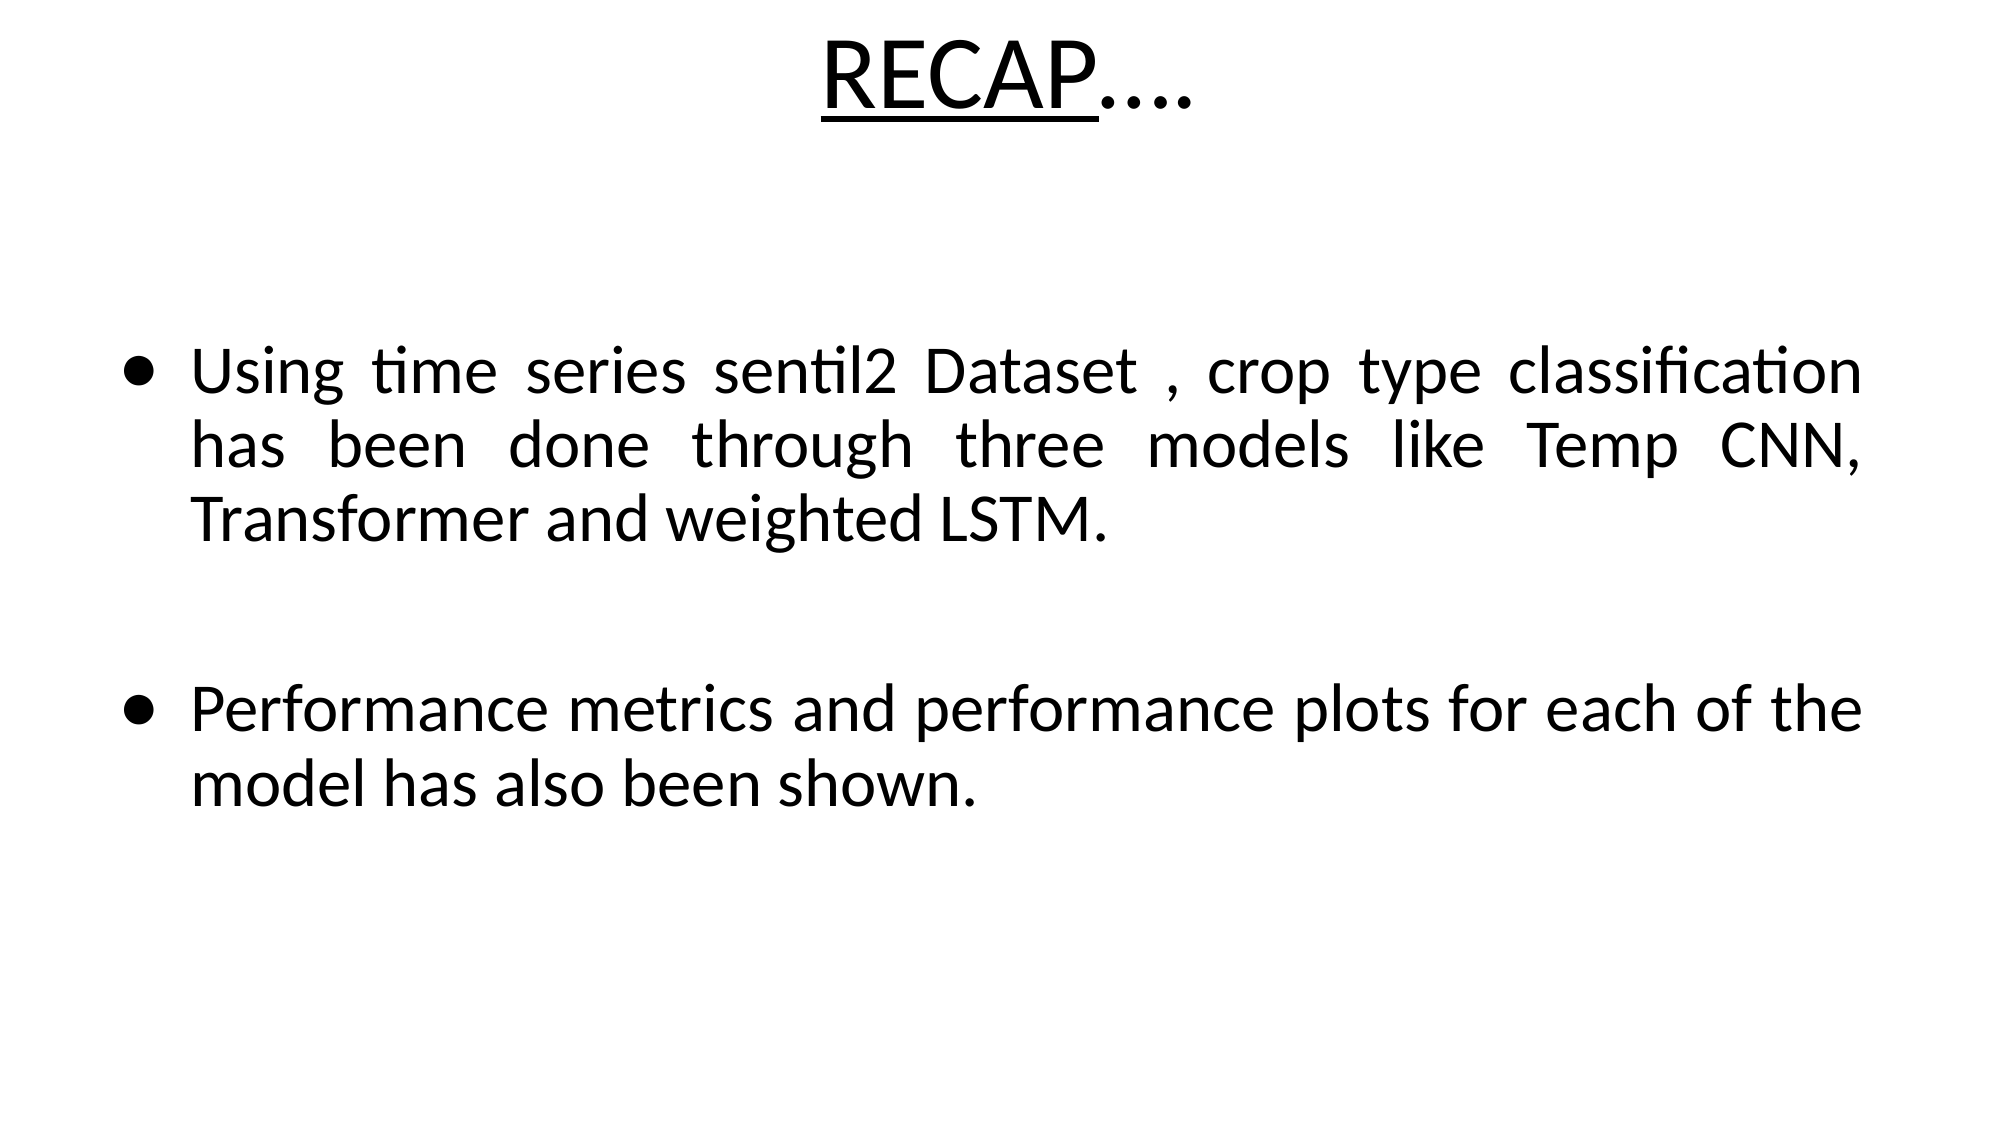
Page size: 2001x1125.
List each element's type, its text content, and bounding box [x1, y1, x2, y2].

title RECAP…. [9, 10, 2000, 140]
subtitle Using time series sentil2 Dataset , crop type classification has been done through three models like Temp CNN, Transformer and weighted LSTM. Performance metrics and performance plots for each of the model has also been shown. [100, 223, 1881, 902]
